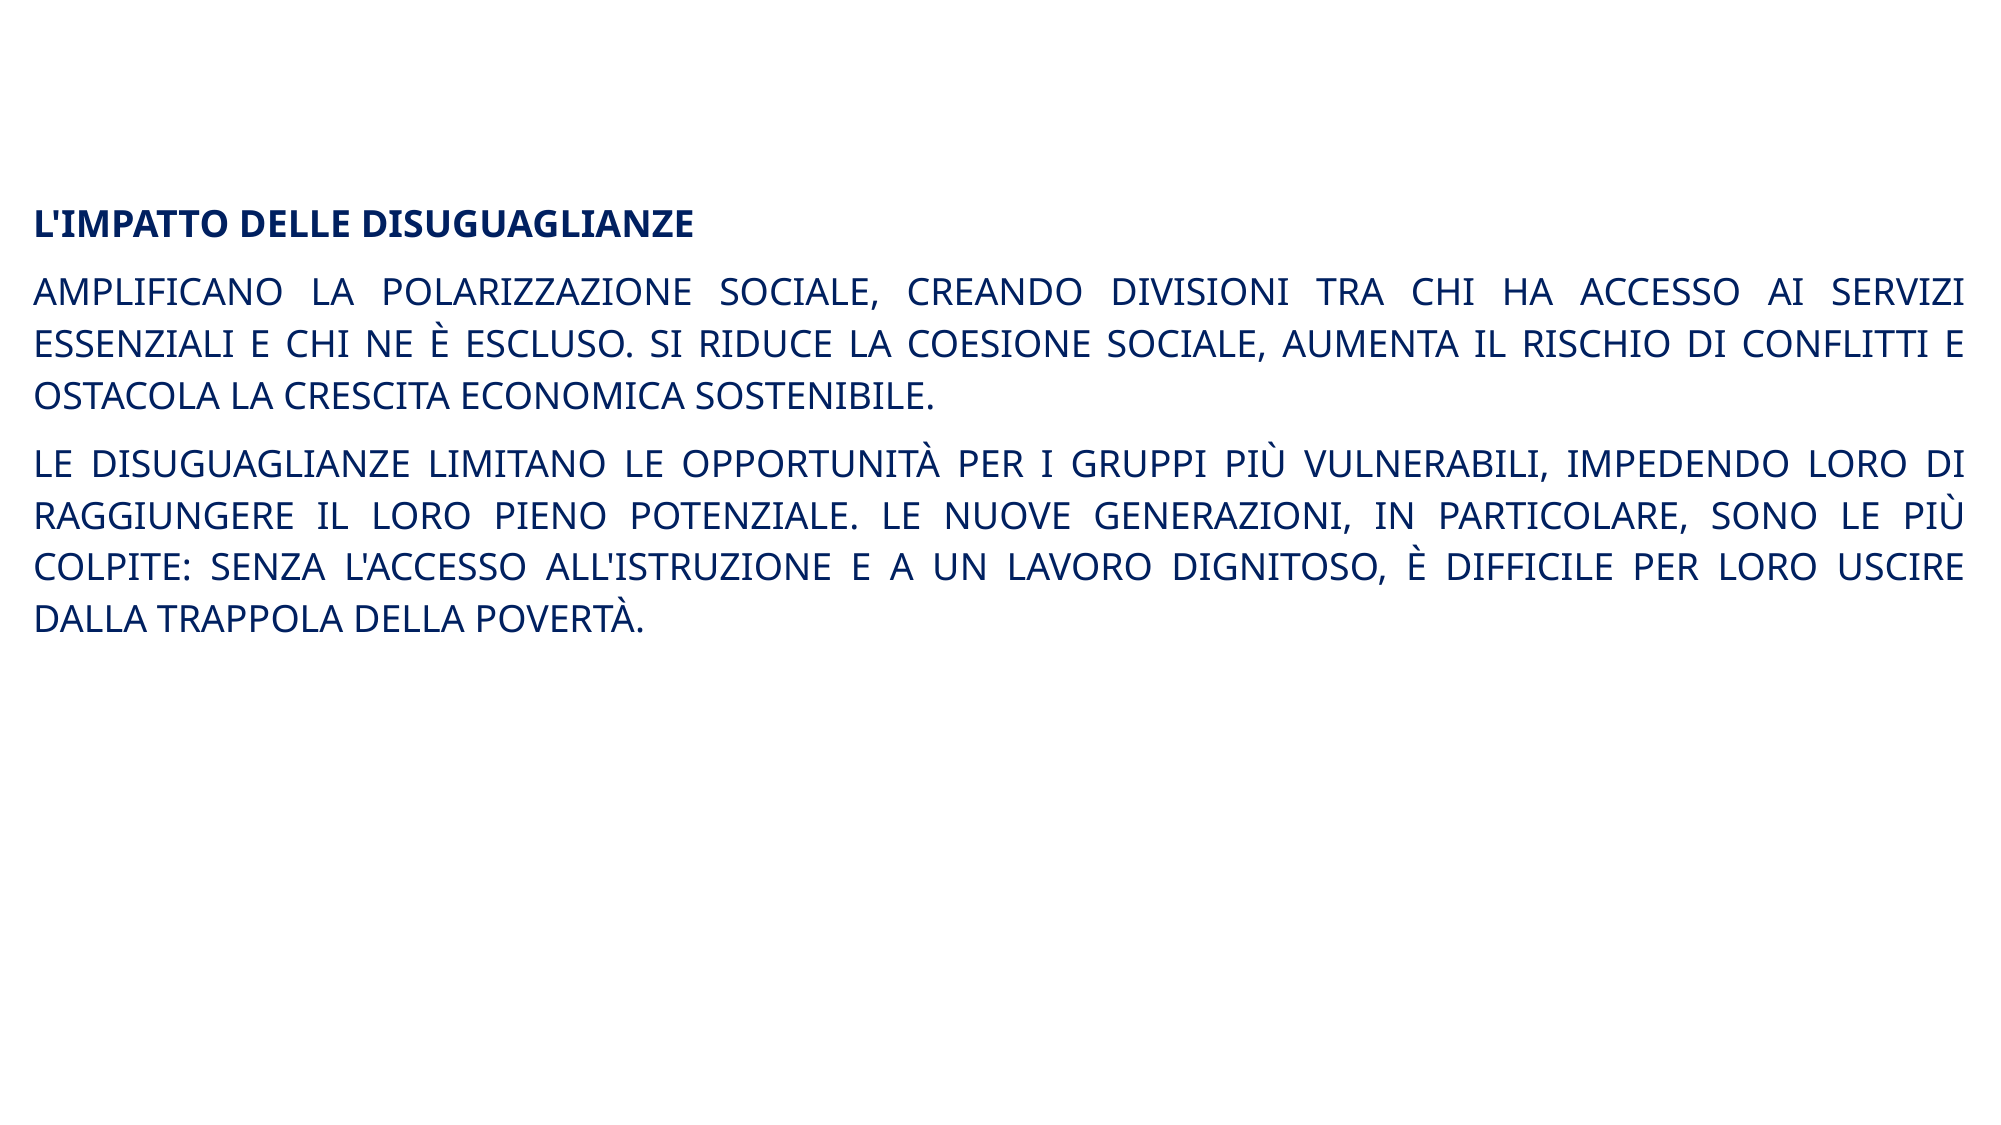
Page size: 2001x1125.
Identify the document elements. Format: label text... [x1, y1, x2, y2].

text_box L'Impatto delle Disuguaglianze amplificano la polarizzazione sociale, creando divisioni tra chi ha accesso ai servizi essenziali e chi ne è escluso. si riduce la coesione sociale, aumenta il rischio di conflitti e ostacola la crescita economica sostenibile. Le disuguaglianze limitano le opportunità per i gruppi più vulnerabili, impedendo loro di raggiungere il loro pieno potenziale. Le nuove generazioni, in particolare, sono le più colpite: senza l'accesso all'istruzione e a un lavoro dignitoso, è difficile per loro uscire dalla trappola della povertà. [18, 185, 1982, 648]
